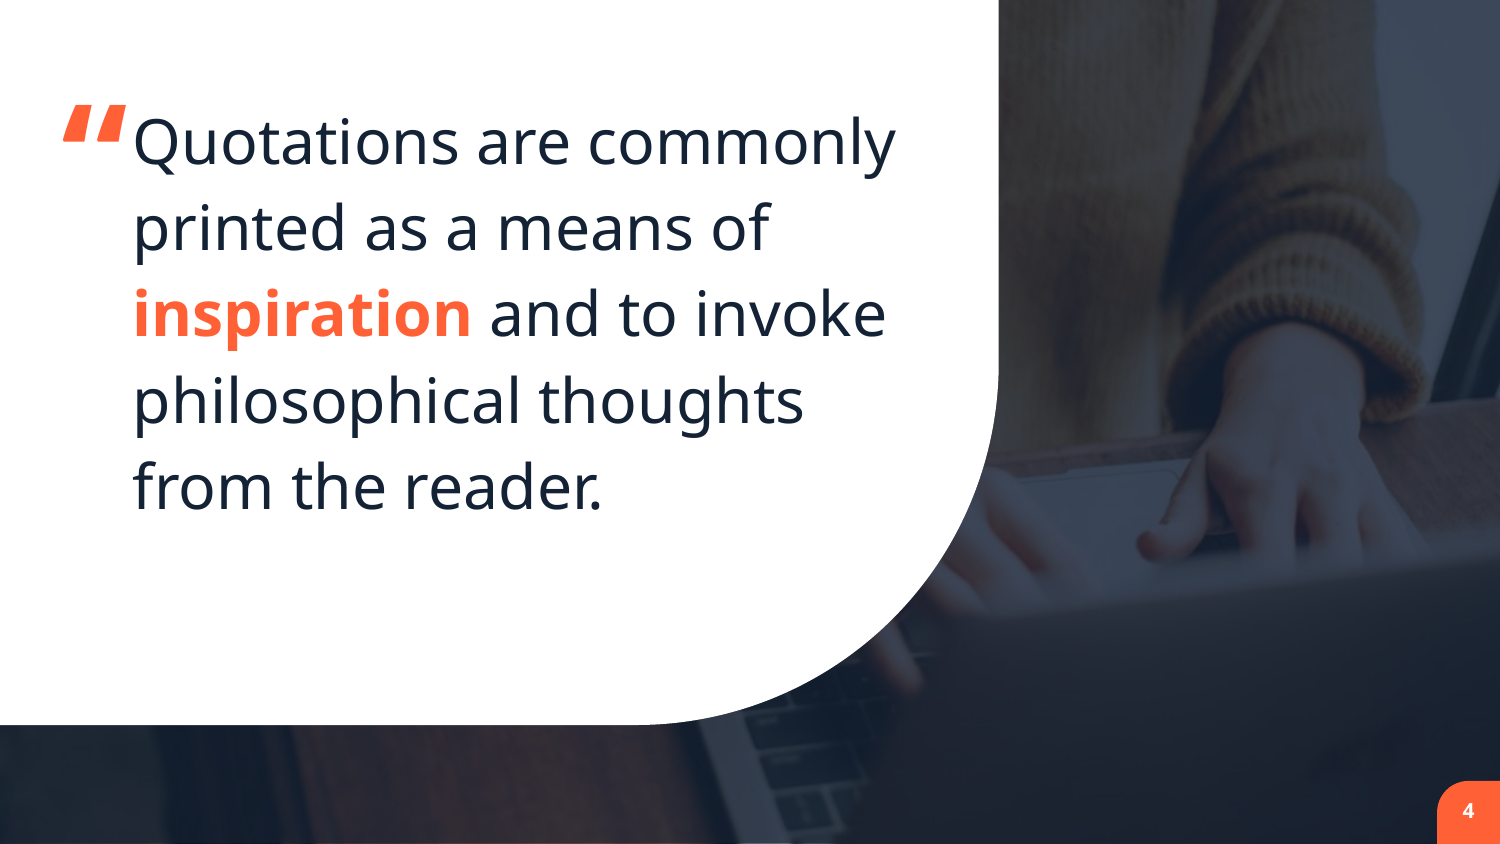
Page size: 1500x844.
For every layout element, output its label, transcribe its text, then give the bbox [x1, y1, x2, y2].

list Quotations are commonly printed as a means of inspiration and to invoke philosophical thoughts from the reader. [132, 90, 902, 628]
slide_number 4 [1437, 780, 1500, 844]
